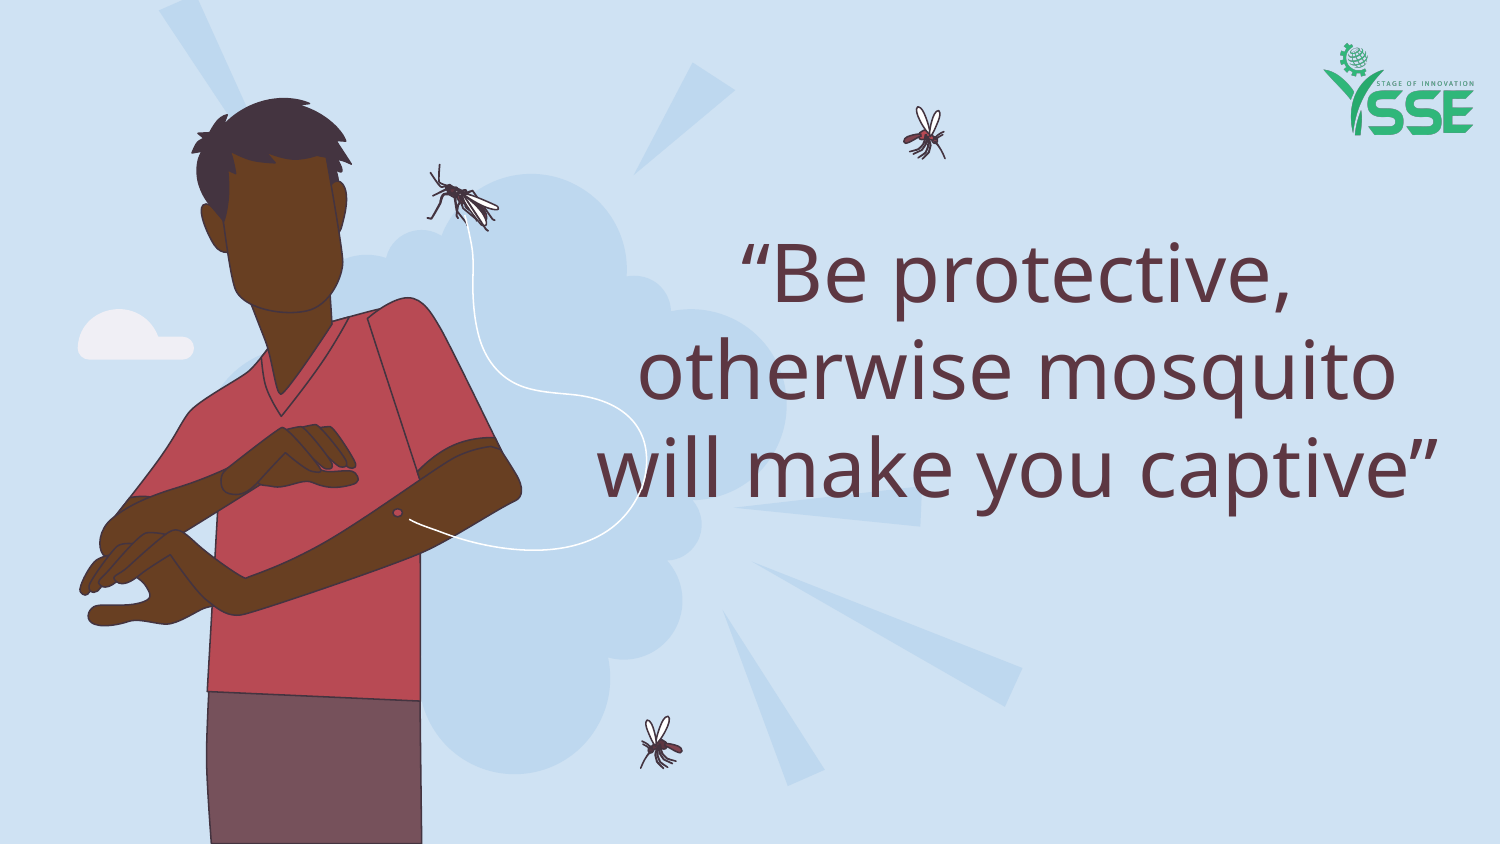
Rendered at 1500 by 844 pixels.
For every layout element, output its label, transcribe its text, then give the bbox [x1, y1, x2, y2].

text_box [77, 98, 525, 844]
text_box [427, 164, 502, 232]
picture [1321, 0, 1500, 179]
subtitle “Be protective, otherwise mosquito will make you captive” [555, 206, 1481, 638]
